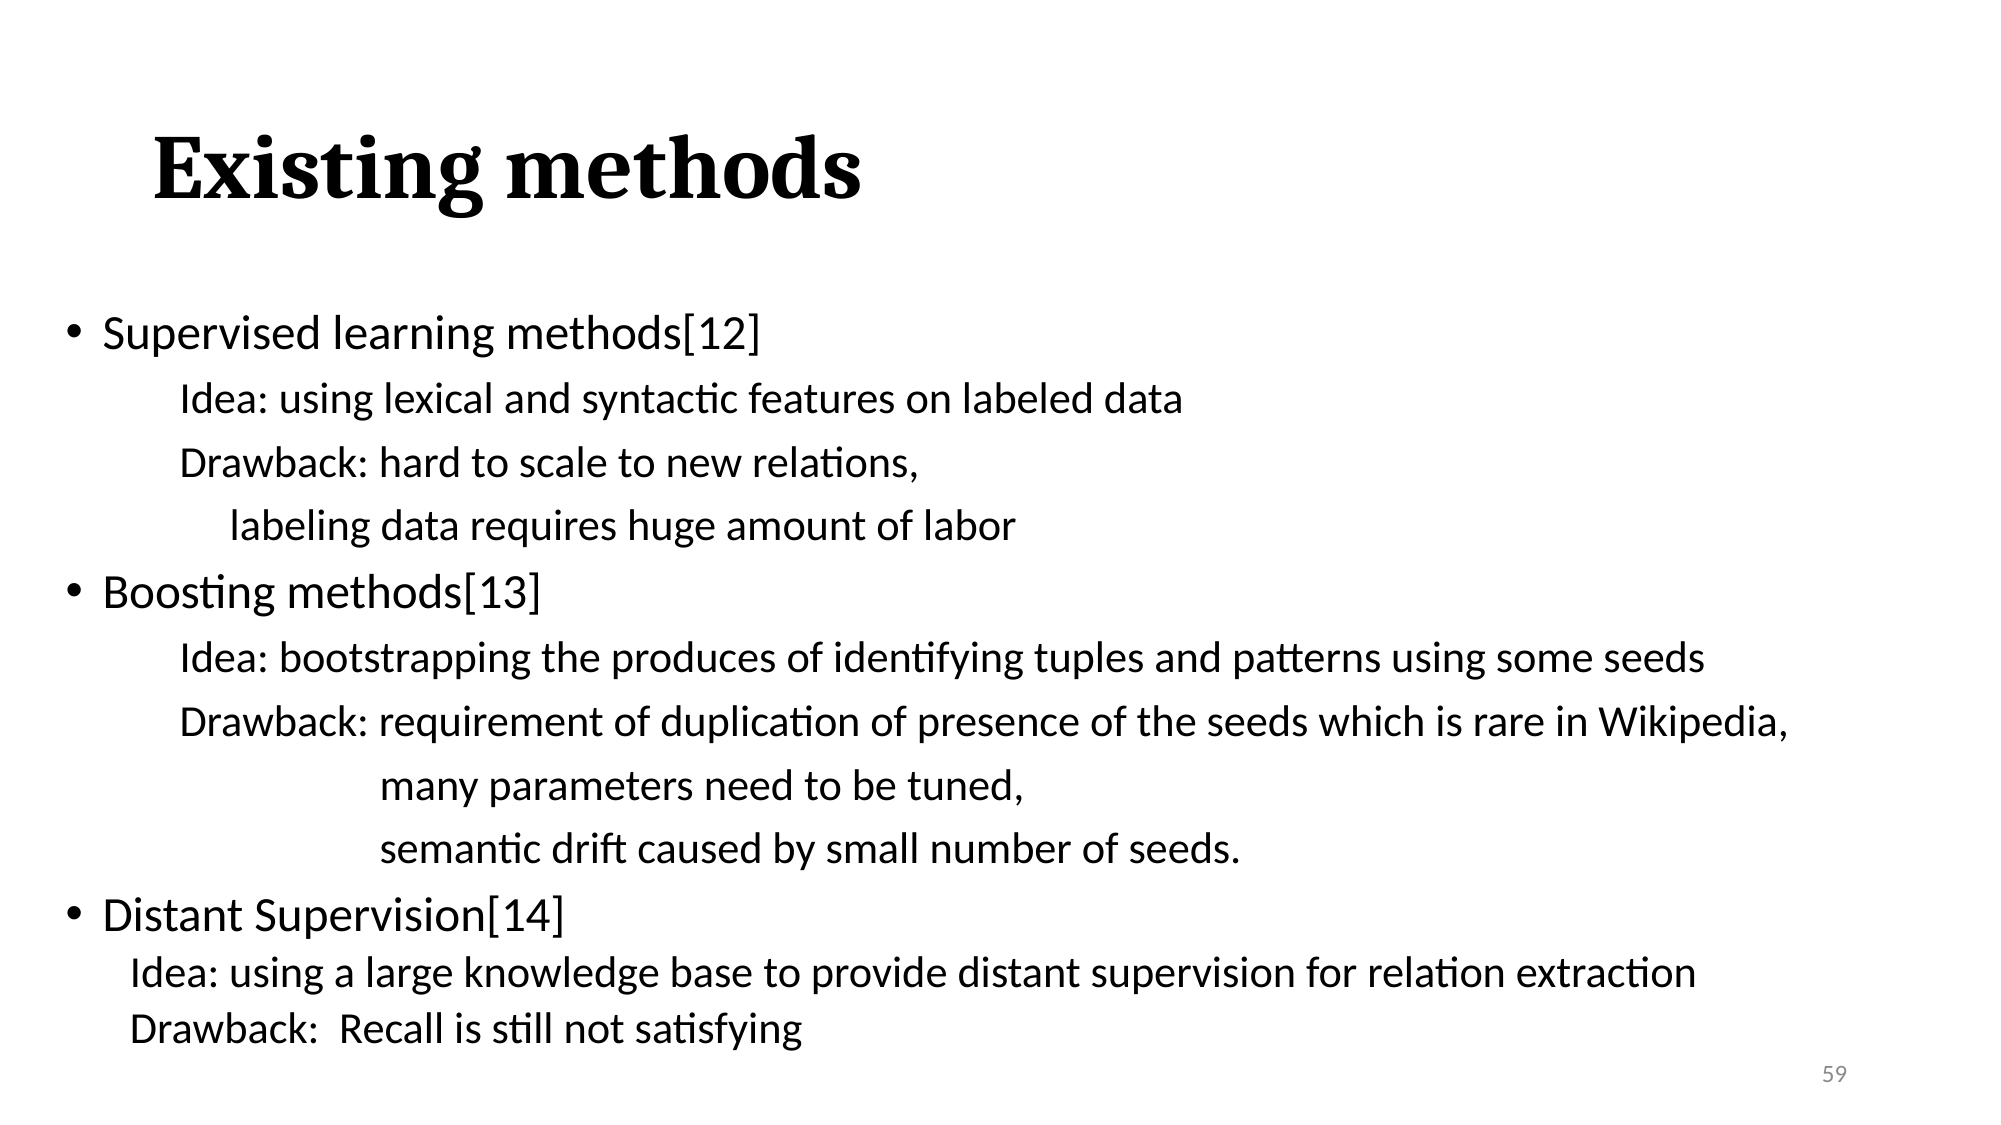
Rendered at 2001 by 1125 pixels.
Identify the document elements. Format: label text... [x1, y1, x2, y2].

title Existing methods [137, 59, 1863, 278]
slide_number 59 [1412, 1042, 1863, 1103]
list Supervised learning methods[12] Idea: using lexical and syntactic features on labeled data Drawback: hard to scale to new relations, labeling data requires huge amount of labor Boosting methods[13] Idea: bootstrapping the produces of identifying tuples and patterns using some seeds Drawback: requirement of duplication of presence of the seeds which is rare in Wikipedia, many parameters need to be tuned, semantic drift caused by small number of seeds. Distant Supervision[14] Idea: using a large knowledge base to provide distant supervision for relation extraction Drawback: Recall is still not satisfying [50, 299, 1927, 1064]
